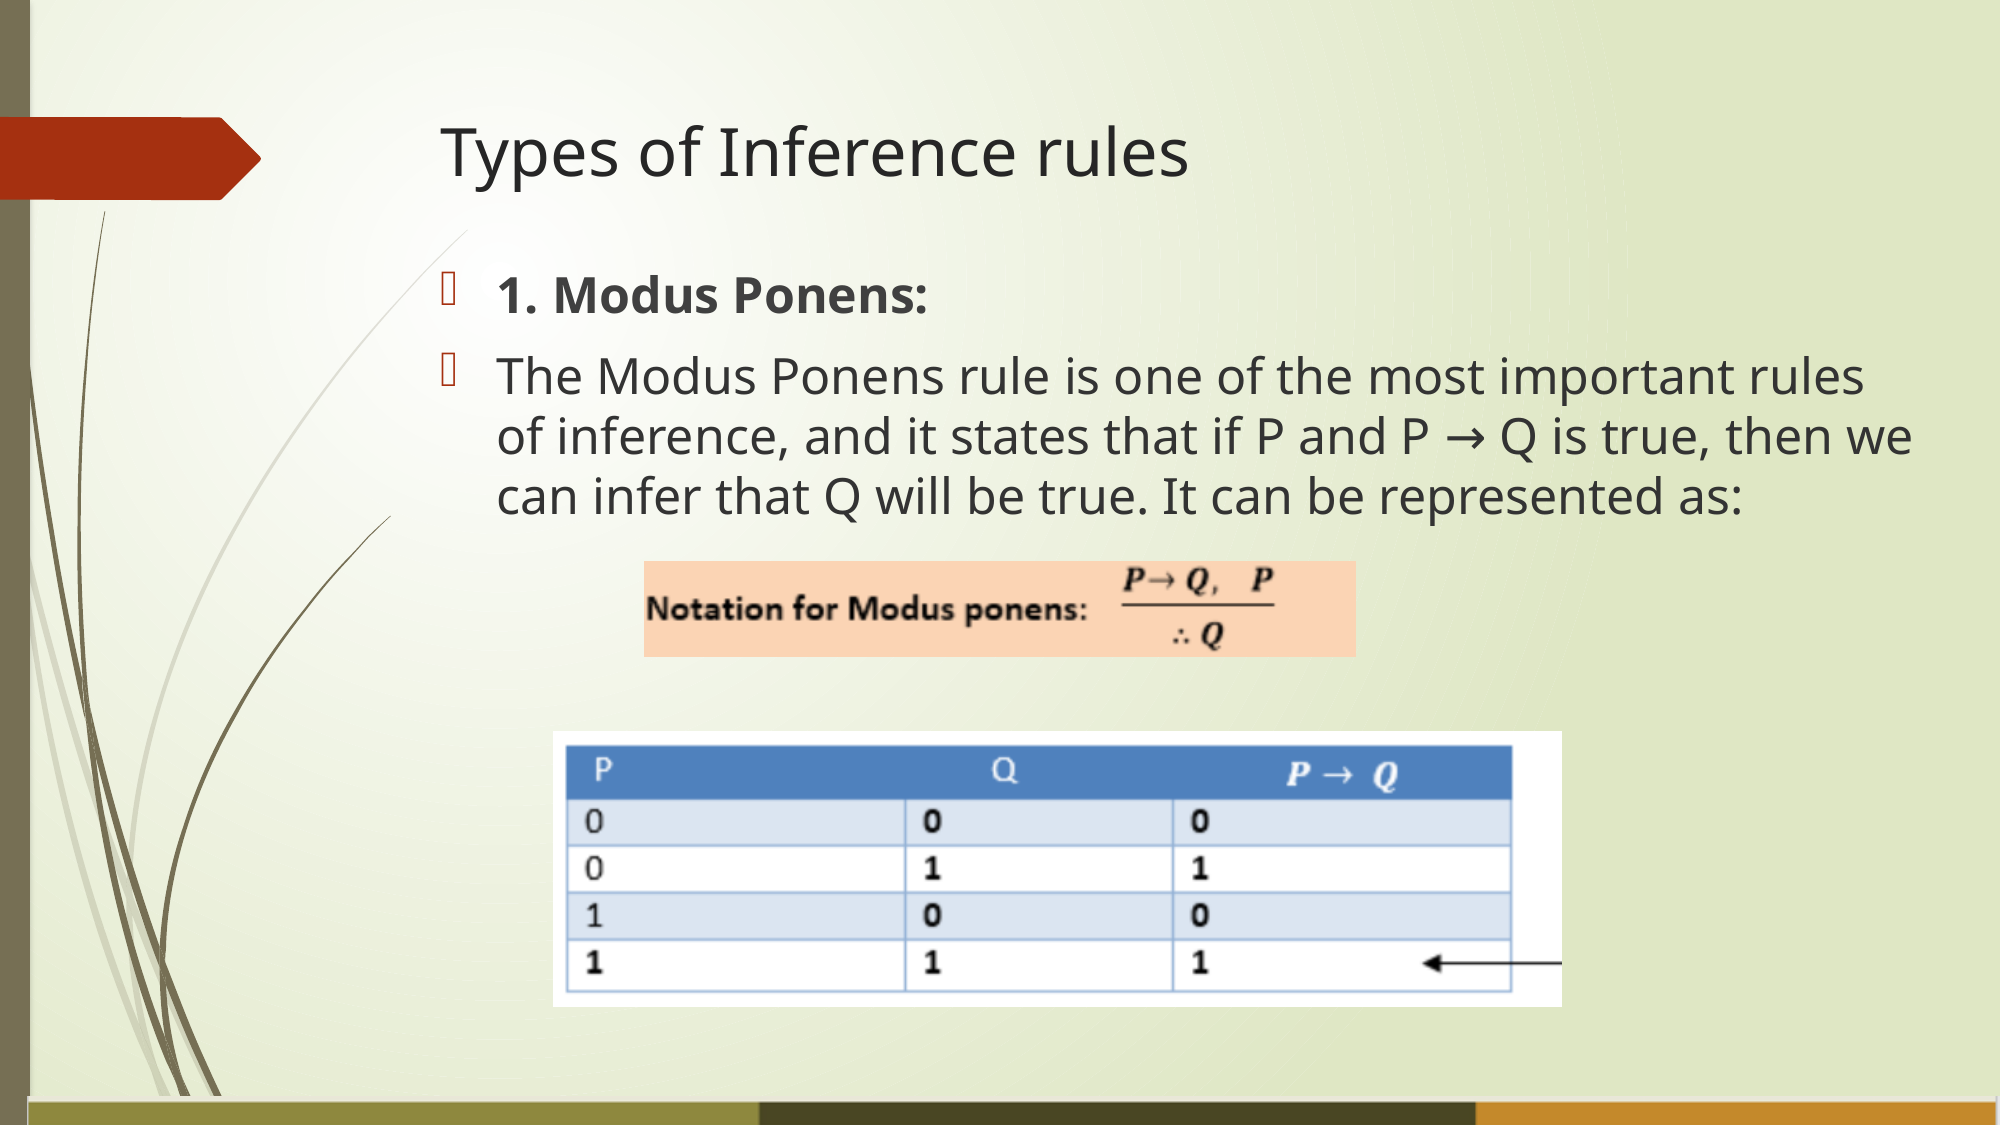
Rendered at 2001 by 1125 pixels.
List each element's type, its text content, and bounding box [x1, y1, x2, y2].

picture [27, 1096, 2000, 1125]
list 1. Modus Ponens: The Modus Ponens rule is one of the most important rules of inference, and it states that if P and P → Q is true, then we can infer that Q will be true. It can be represented as: [425, 256, 1939, 1058]
title Types of Inference rules [425, 102, 1888, 256]
picture [553, 730, 1562, 1007]
picture [644, 561, 1356, 658]
